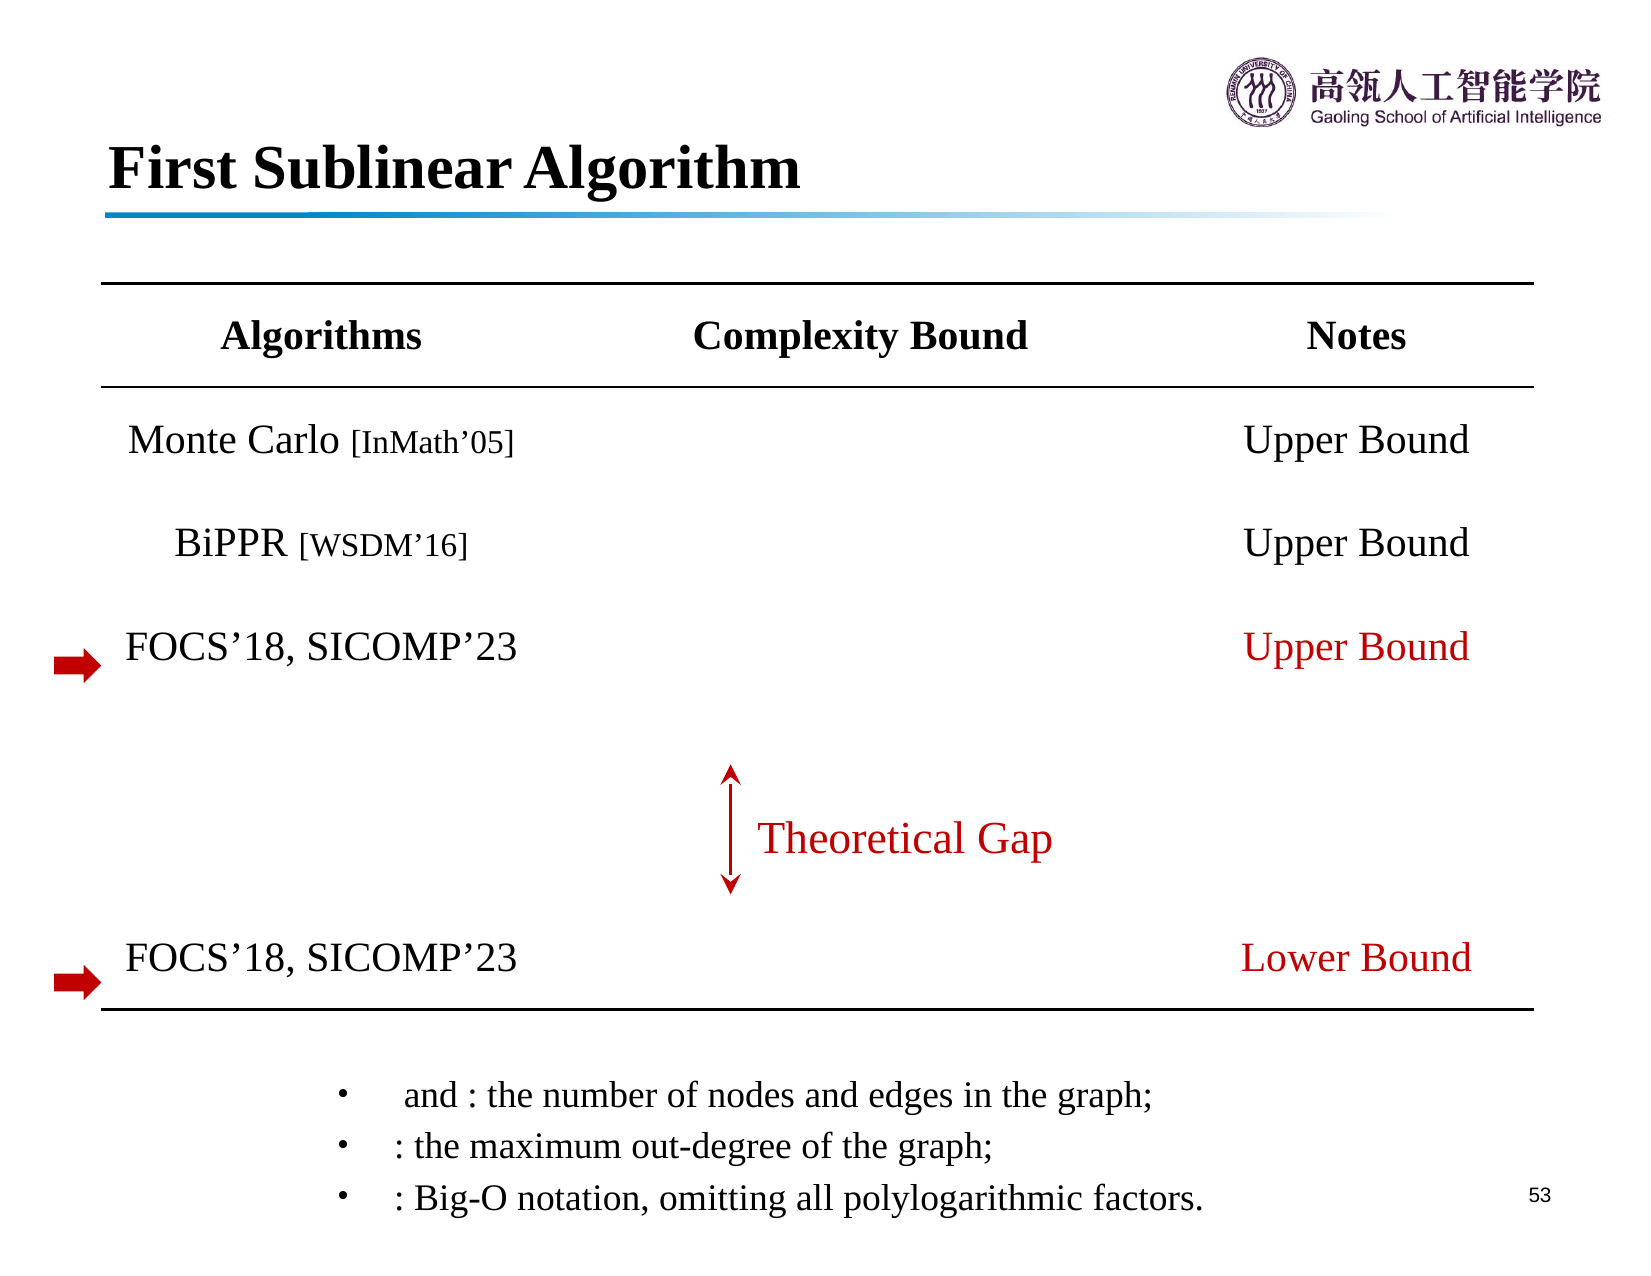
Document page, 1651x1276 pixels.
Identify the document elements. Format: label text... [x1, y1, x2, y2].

text_box Theoretical Gap [742, 800, 1156, 870]
picture [1226, 57, 1601, 127]
text_box [102, 211, 1406, 221]
text_box First Sublinear Algorithm [92, 117, 1569, 211]
text_box [51, 645, 104, 686]
text_box [51, 962, 104, 1003]
